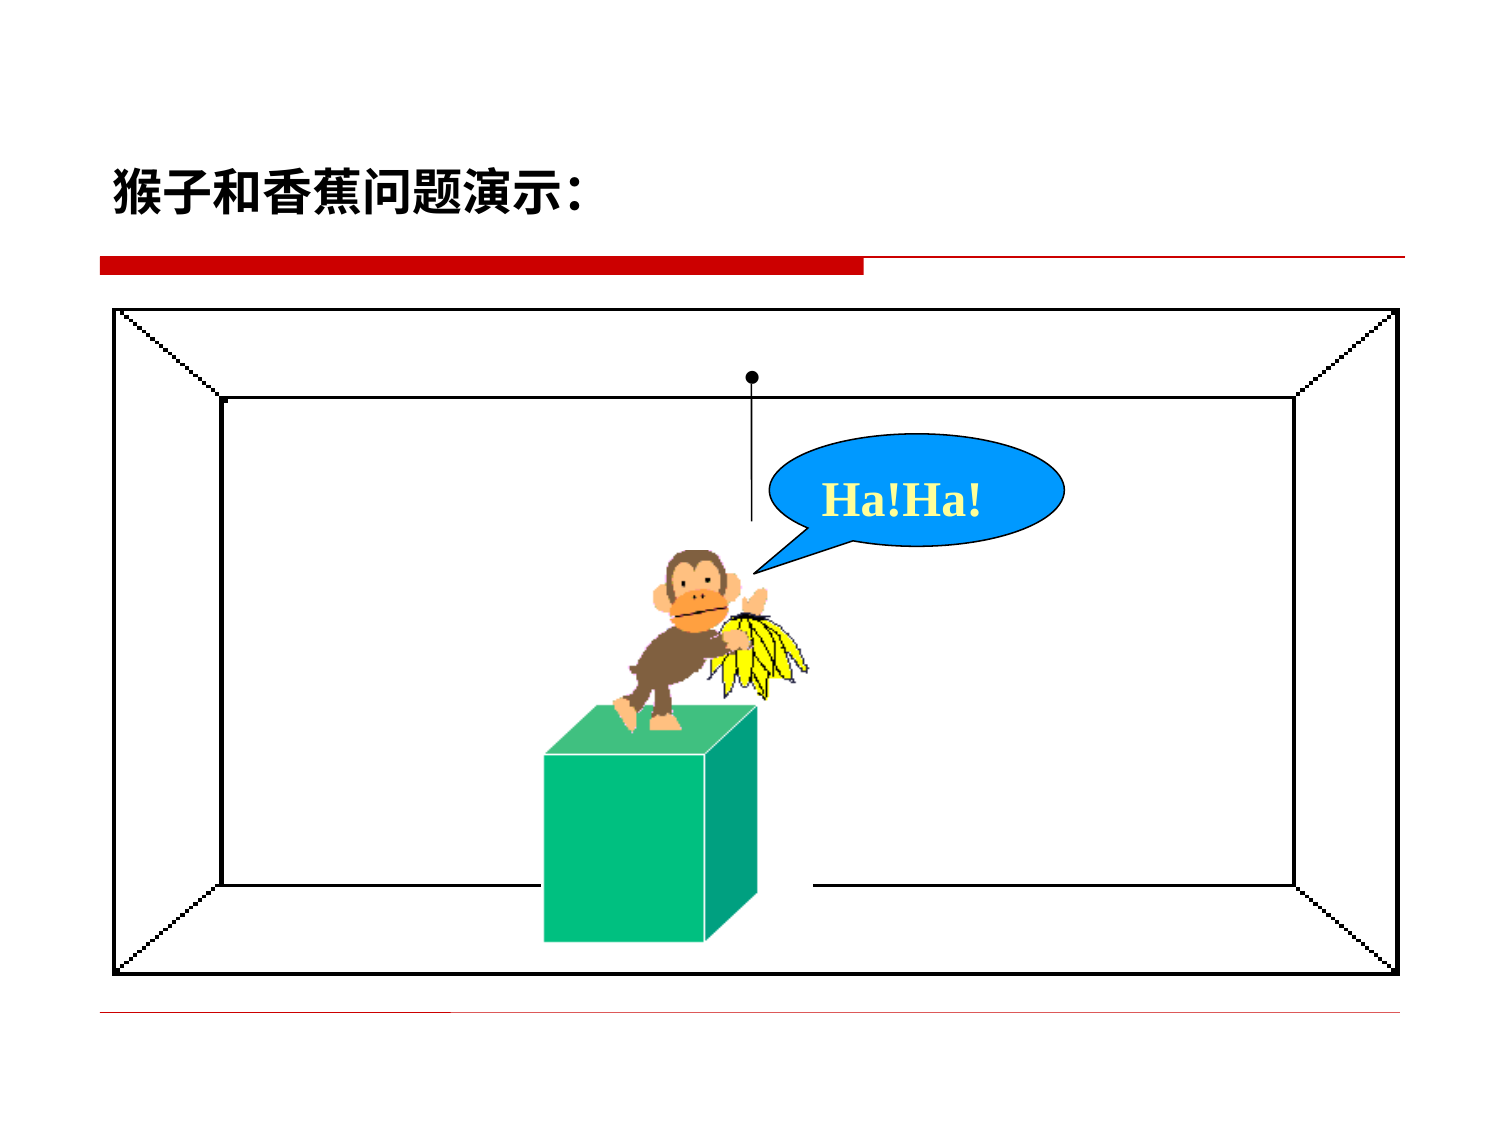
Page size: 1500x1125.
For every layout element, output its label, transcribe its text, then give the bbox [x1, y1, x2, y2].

title 猴子和香蕉问题演示： [112, 146, 628, 220]
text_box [112, 308, 1400, 976]
